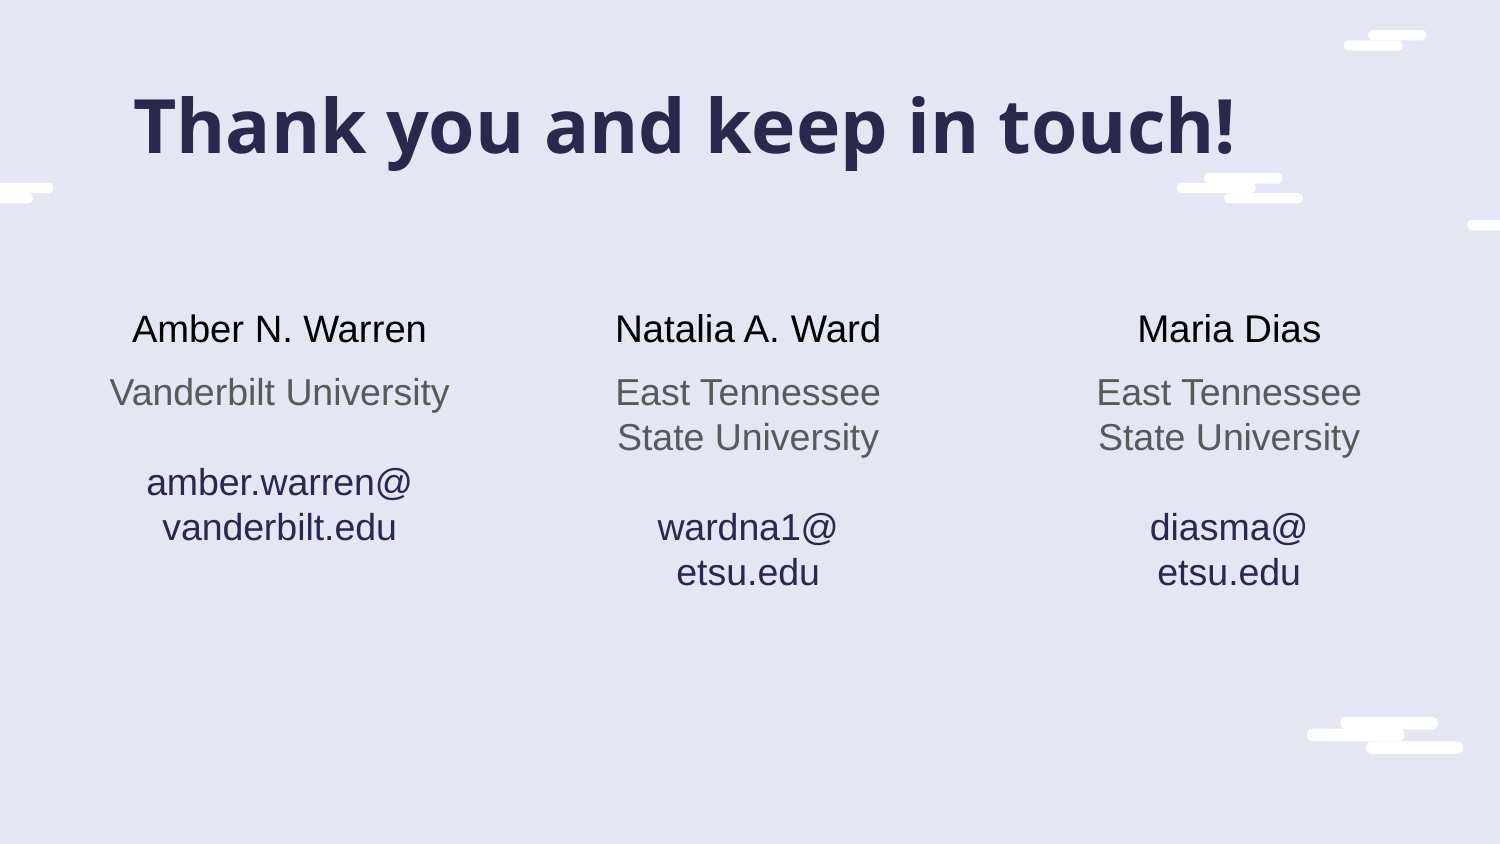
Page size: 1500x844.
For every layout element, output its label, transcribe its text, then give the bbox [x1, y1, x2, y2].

title Thank you and keep in touch! [118, 63, 1382, 165]
text_box East Tennessee State University diasma@ etsu.edu [1043, 353, 1416, 634]
text_box Amber N. Warren [93, 289, 466, 353]
text_box Maria Dias [1043, 289, 1416, 353]
text_box Vanderbilt University amber.warren@ vanderbilt.edu [93, 353, 466, 634]
text_box East Tennessee State University wardna1@ etsu.edu [562, 353, 935, 634]
text_box Natalia A. Ward [562, 289, 935, 353]
